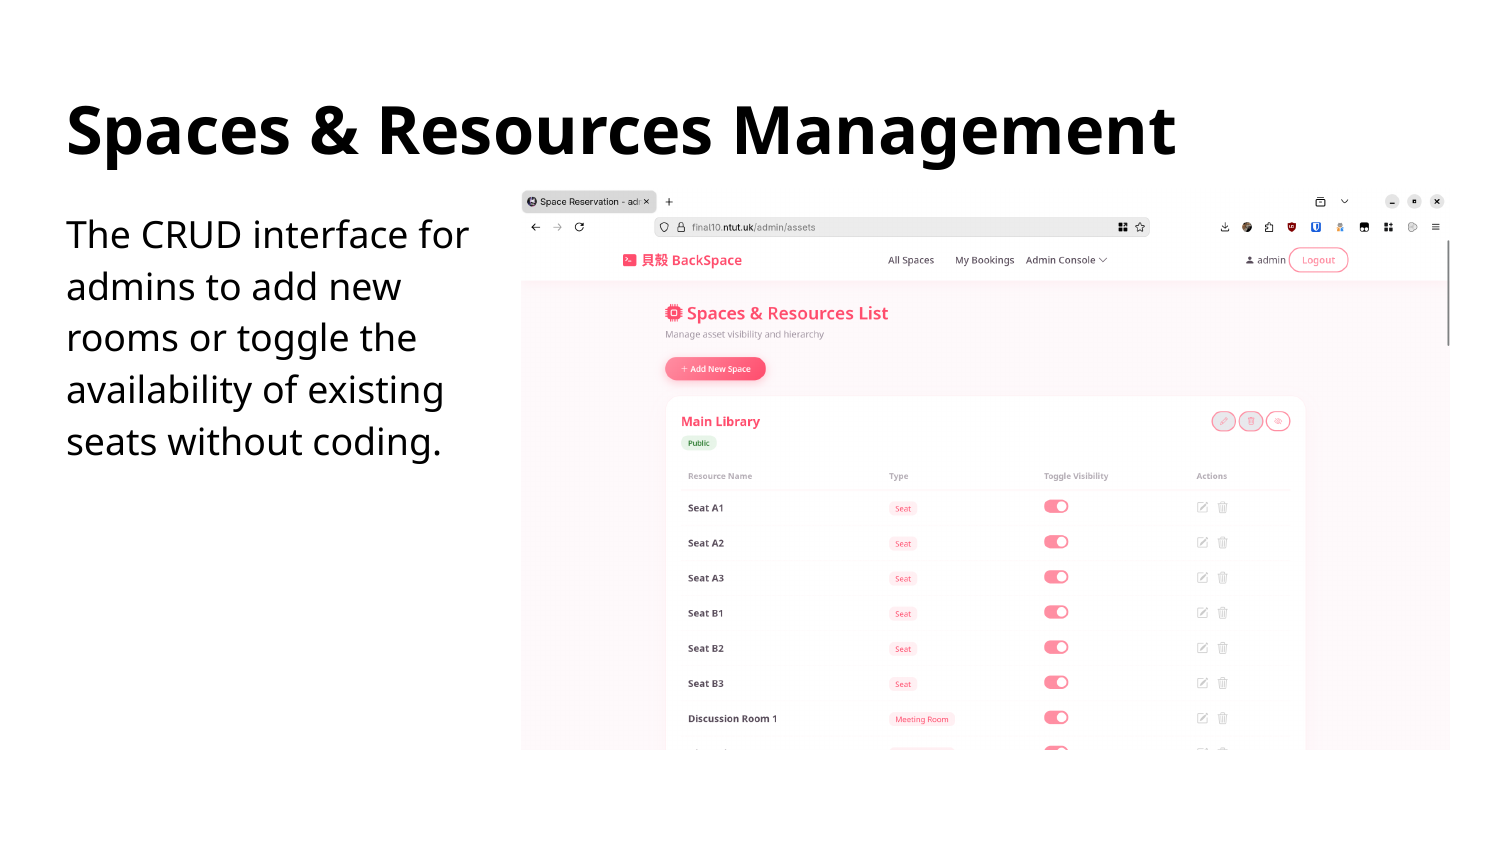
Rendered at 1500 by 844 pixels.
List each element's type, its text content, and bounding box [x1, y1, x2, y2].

title Spaces & Resources Management [51, 72, 1449, 189]
list The CRUD interface for admins to add new rooms or toggle the availability of existing seats without coding. [51, 189, 518, 750]
picture [520, 188, 1451, 751]
